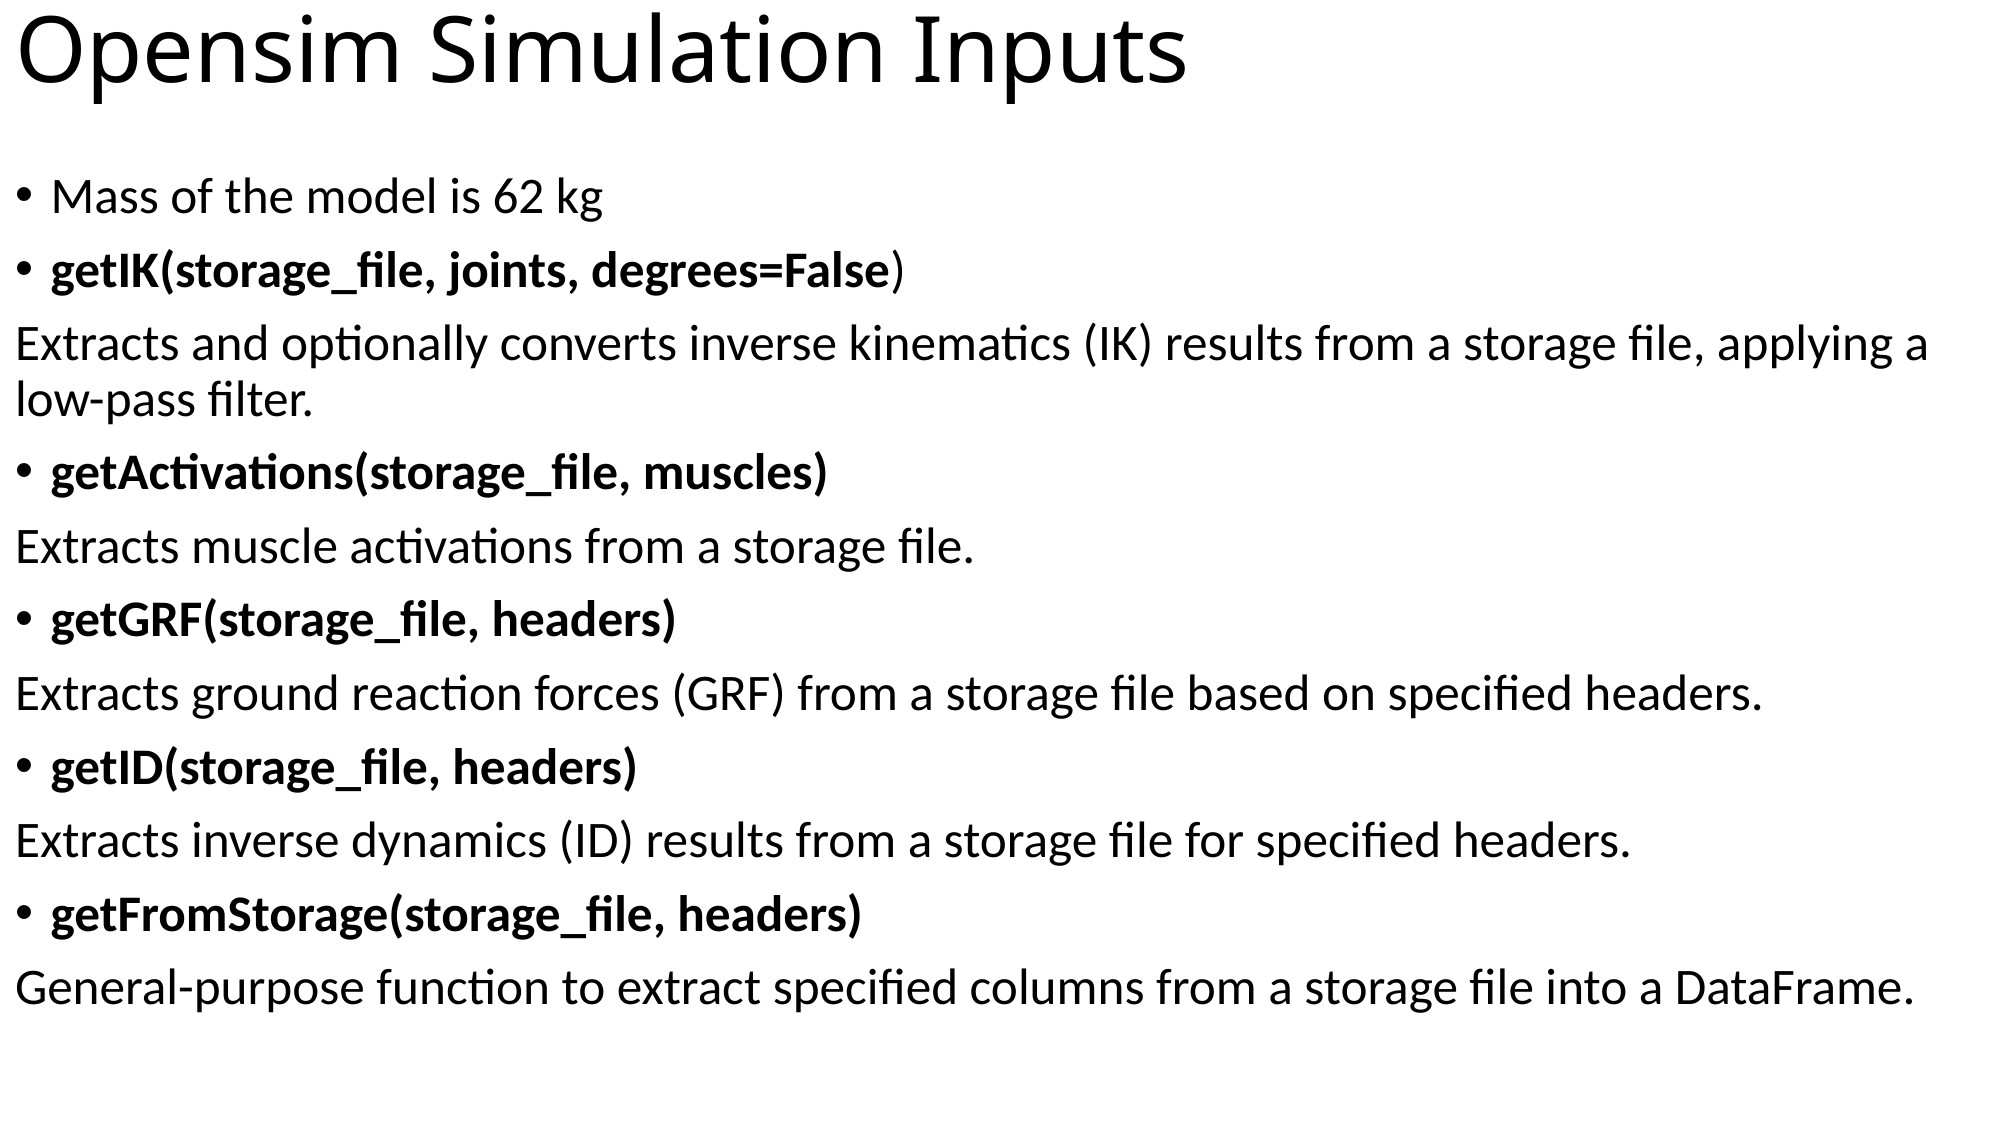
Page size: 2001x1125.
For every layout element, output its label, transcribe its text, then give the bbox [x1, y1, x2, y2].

list Mass of the model is 62 kg getIK(storage_file, joints, degrees=False) Extracts and optionally converts inverse kinematics (IK) results from a storage file, applying a low-pass filter. getActivations(storage_file, muscles) Extracts muscle activations from a storage file. getGRF(storage_file, headers) Extracts ground reaction forces (GRF) from a storage file based on specified headers. getID(storage_file, headers) Extracts inverse dynamics (ID) results from a storage file for specified headers. getFromStorage(storage_file, headers) General-purpose function to extract specified columns from a storage file into a DataFrame. [0, 162, 1958, 1068]
title Opensim Simulation Inputs [0, 0, 1731, 162]
